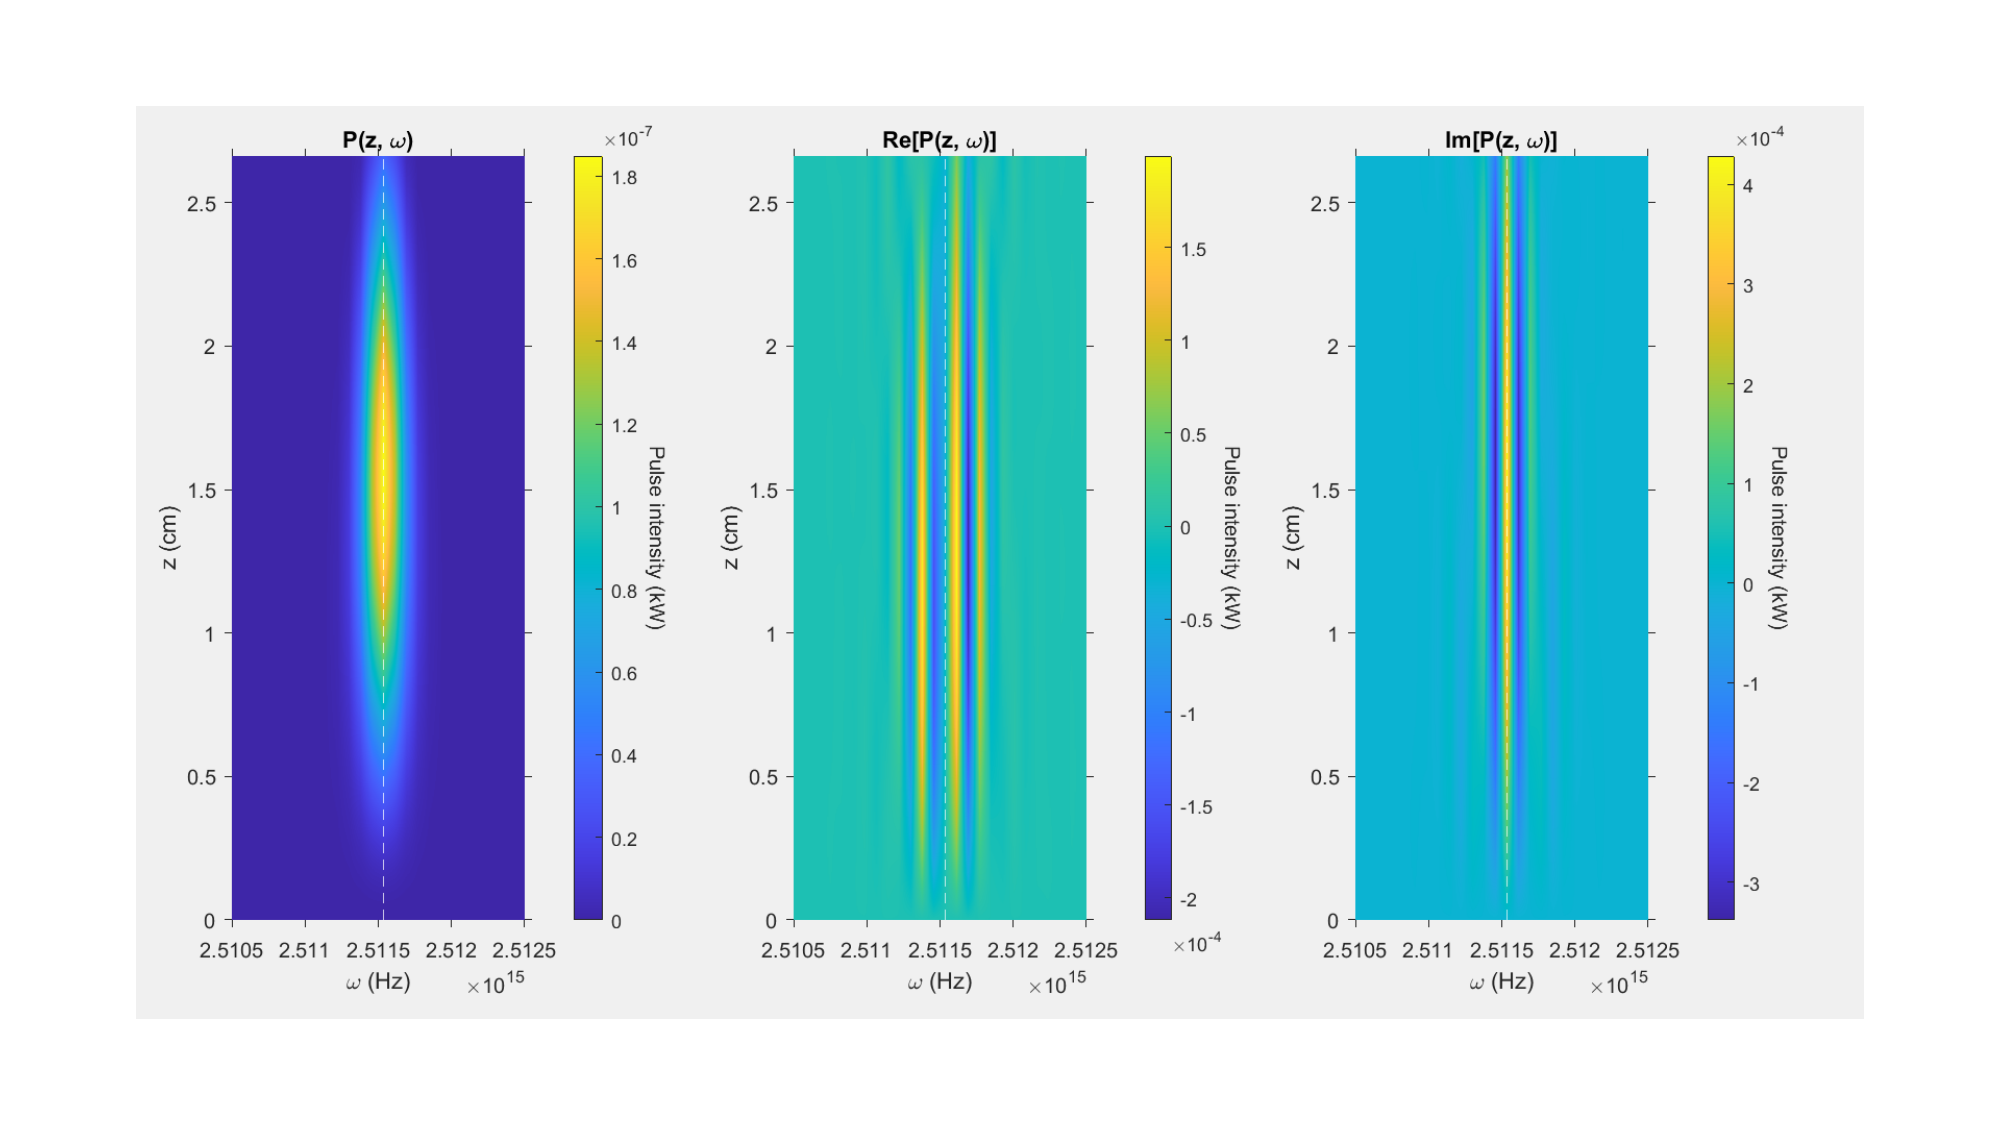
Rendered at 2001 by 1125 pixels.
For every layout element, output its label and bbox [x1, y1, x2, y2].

picture [135, 105, 1865, 1020]
